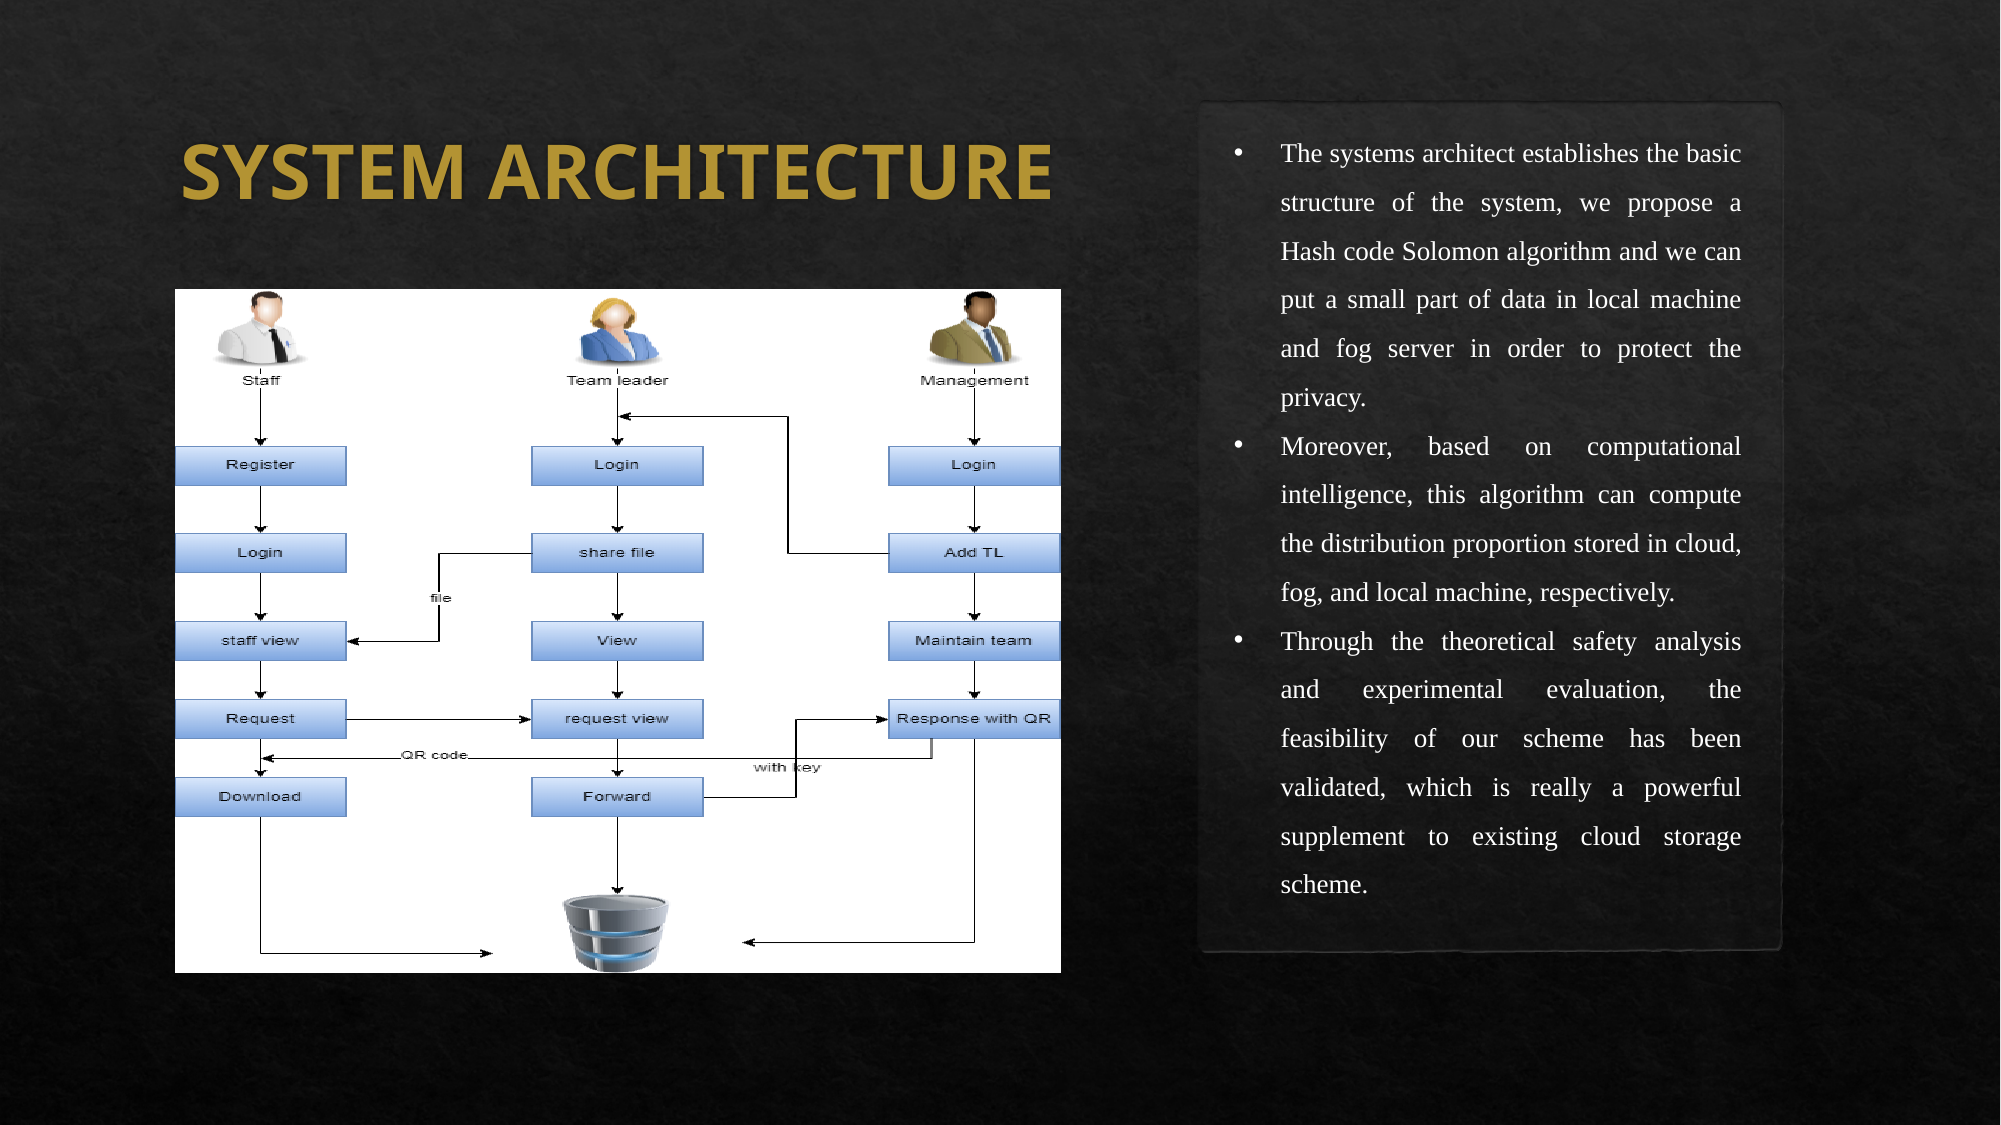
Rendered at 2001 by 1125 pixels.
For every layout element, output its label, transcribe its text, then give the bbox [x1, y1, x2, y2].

picture [1196, 99, 1785, 954]
text_box The systems architect establishes the basic structure of the system, we propose a Hash code Solomon algorithm and we can put a small part of data in local machine and fog server in order to protect the privacy. Moreover, based on computational intelligence, this algorithm can compute the distribution proportion stored in cloud, fog, and local machine, respectively. Through the theoretical safety analysis and experimental evaluation, the feasibility of our scheme has been validated, which is really a powerful supplement to existing cloud storage scheme. [1218, 112, 1757, 907]
title SYSTEM ARCHITECTURE [149, 64, 1087, 340]
picture [175, 288, 1061, 974]
